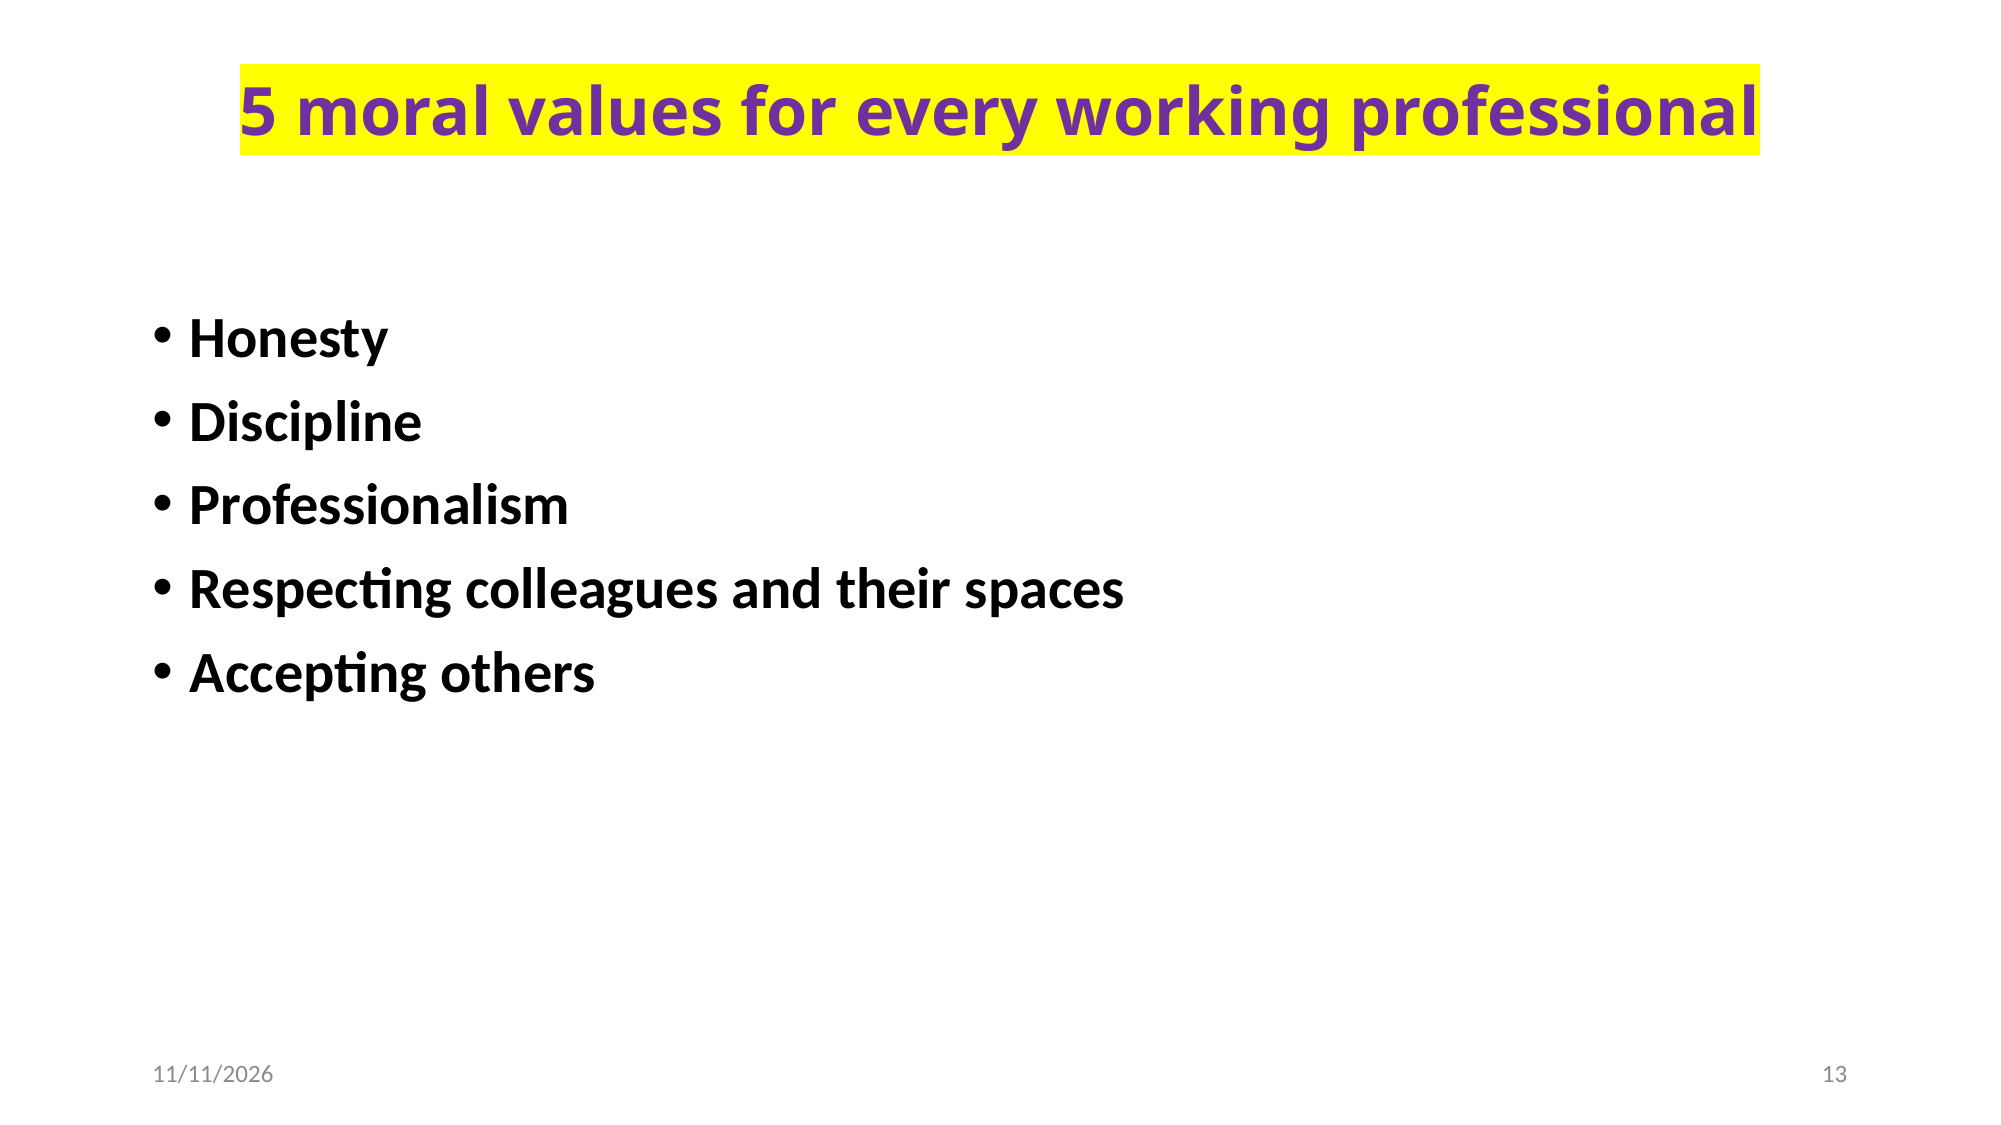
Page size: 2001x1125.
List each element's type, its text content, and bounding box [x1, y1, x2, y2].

slide_number 05-Aug-25 [137, 1042, 588, 1103]
slide_number 13 [1412, 1042, 1863, 1103]
list Honesty Discipline Professionalism Respecting colleagues and their spaces Accepting others [137, 299, 1863, 1014]
title 5 moral values for every working professional [137, 59, 1863, 278]
